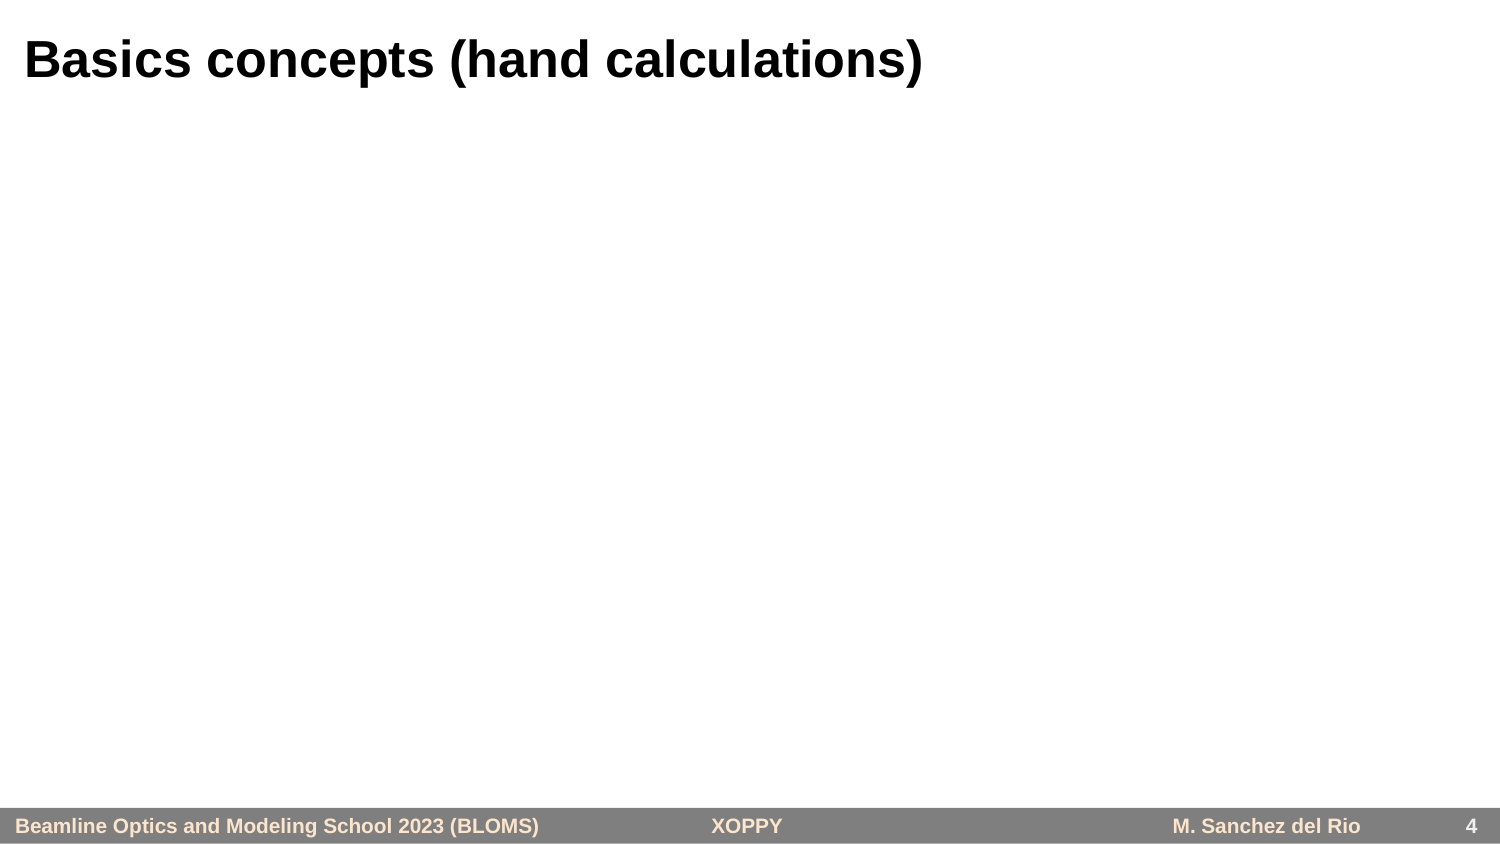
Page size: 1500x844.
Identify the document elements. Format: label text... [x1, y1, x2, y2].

slide_number 4 [1379, 805, 1493, 844]
title Basics concepts (hand calculations) [9, 10, 1493, 106]
